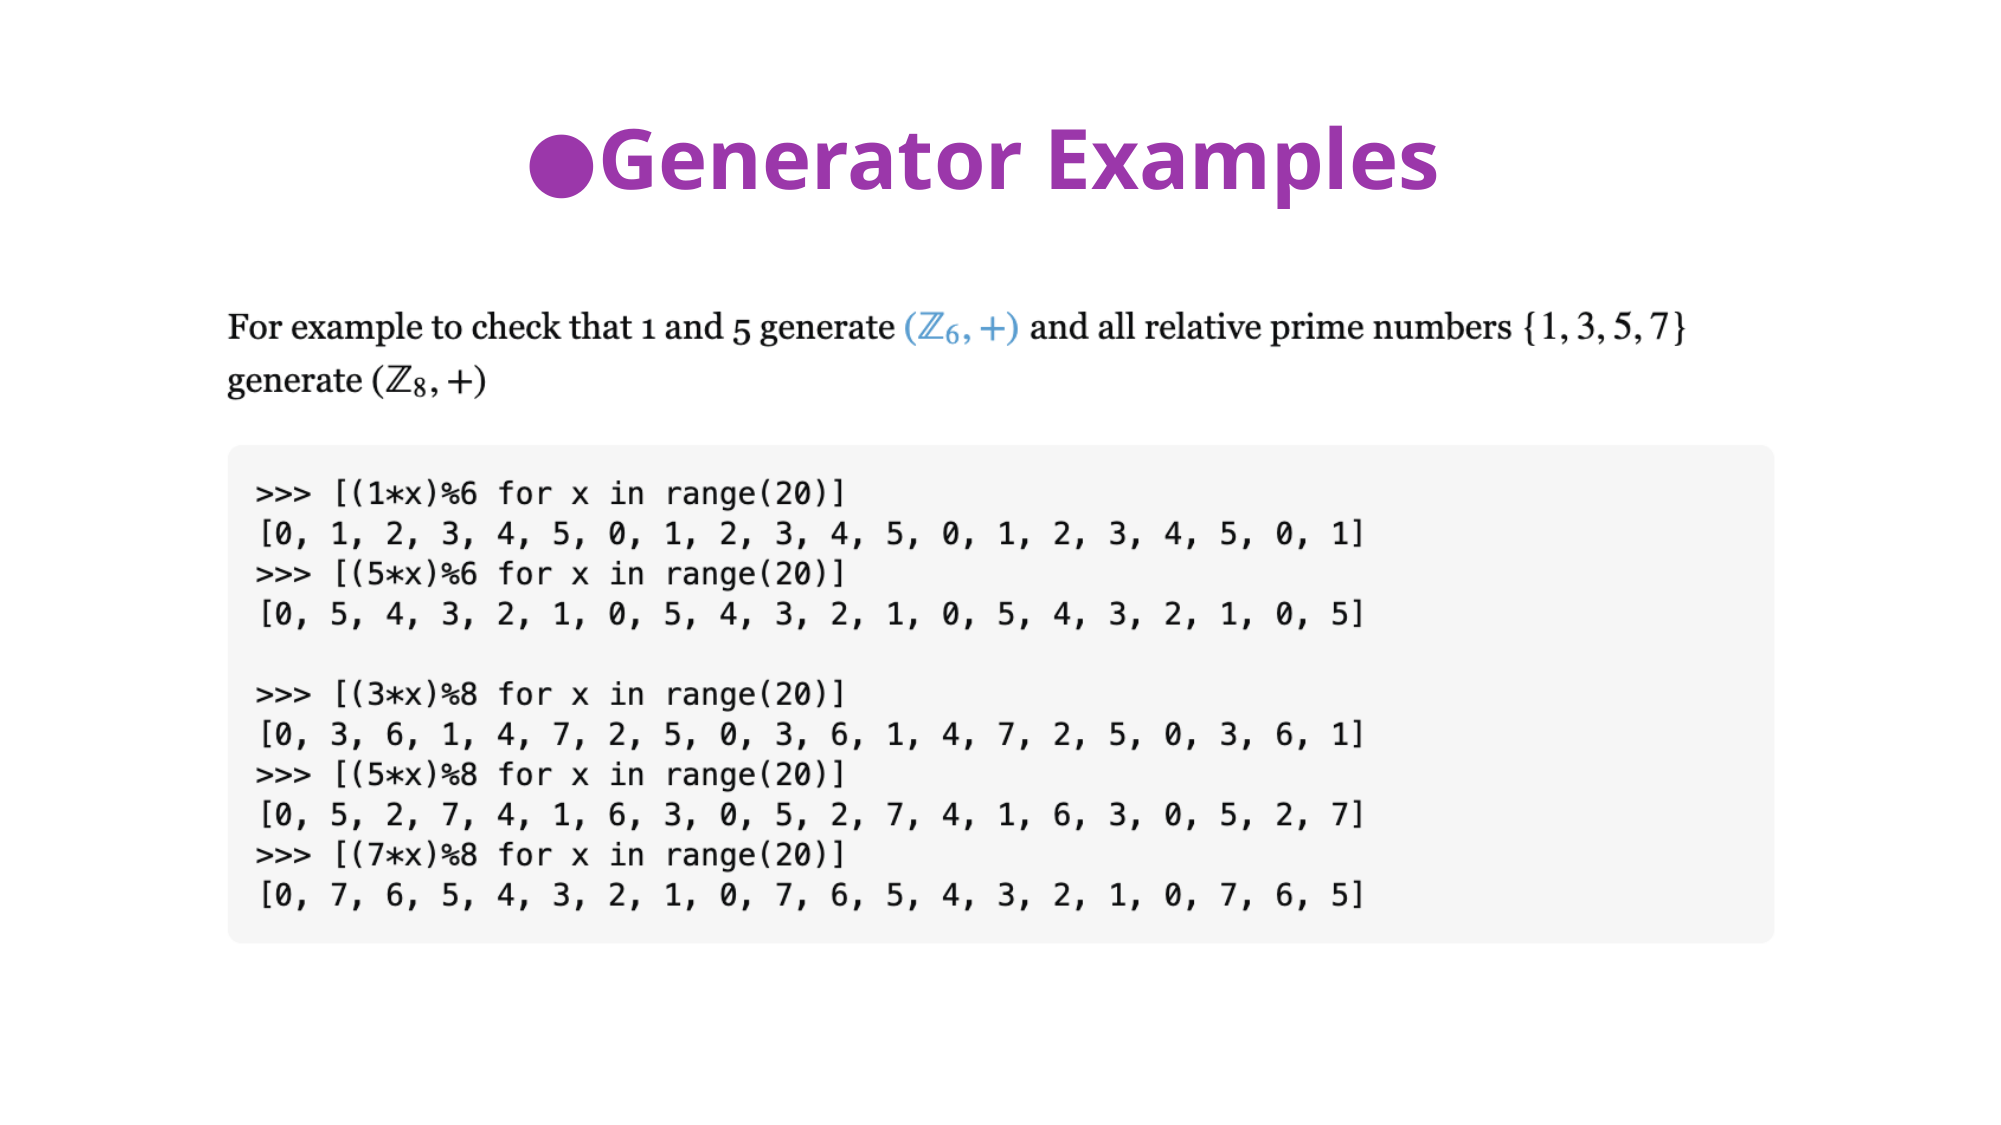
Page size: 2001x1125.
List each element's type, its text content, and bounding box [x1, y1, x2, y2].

title Generator Examples [133, 37, 1834, 225]
picture [209, 280, 1791, 961]
